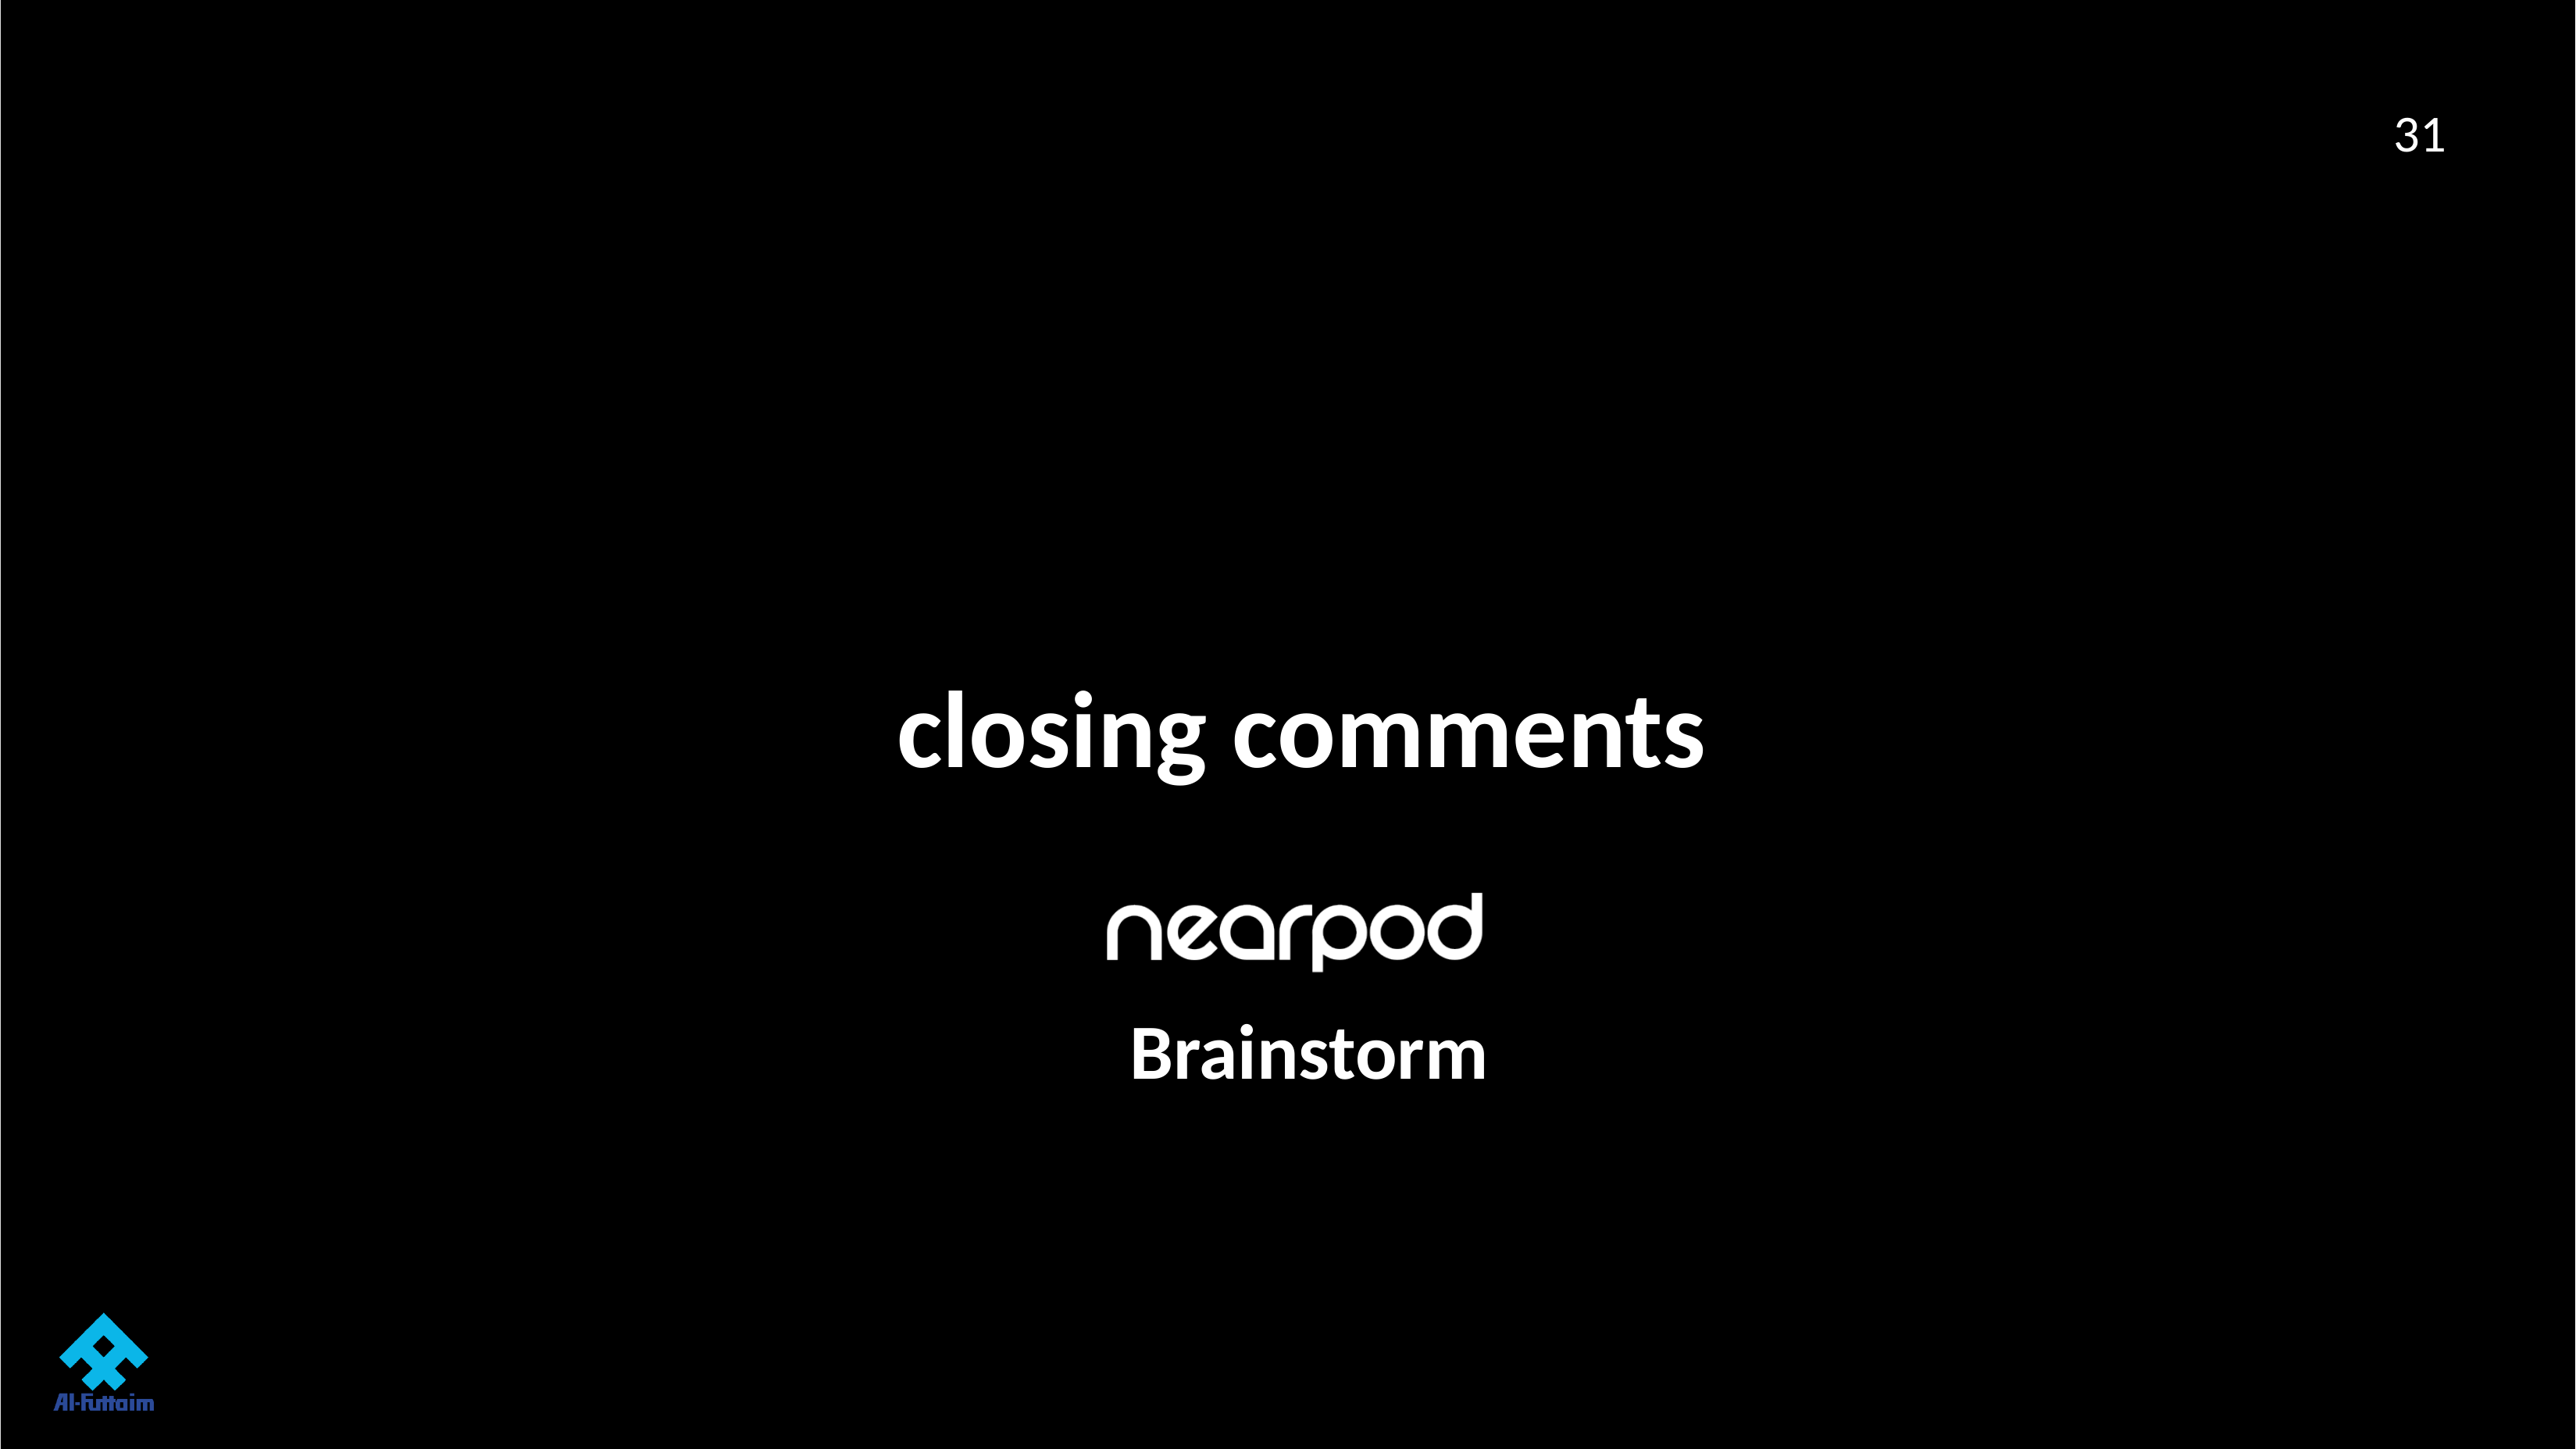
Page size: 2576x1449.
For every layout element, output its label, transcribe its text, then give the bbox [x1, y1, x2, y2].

text_box closing comments [276, 652, 2328, 738]
picture [1089, 847, 1487, 1001]
text_box Brainstorm [888, 966, 1730, 1101]
picture [52, 1312, 155, 1412]
slide_number 31 [2392, 99, 2447, 163]
text_box [0, 0, 2575, 1449]
picture [95, 1337, 113, 1355]
